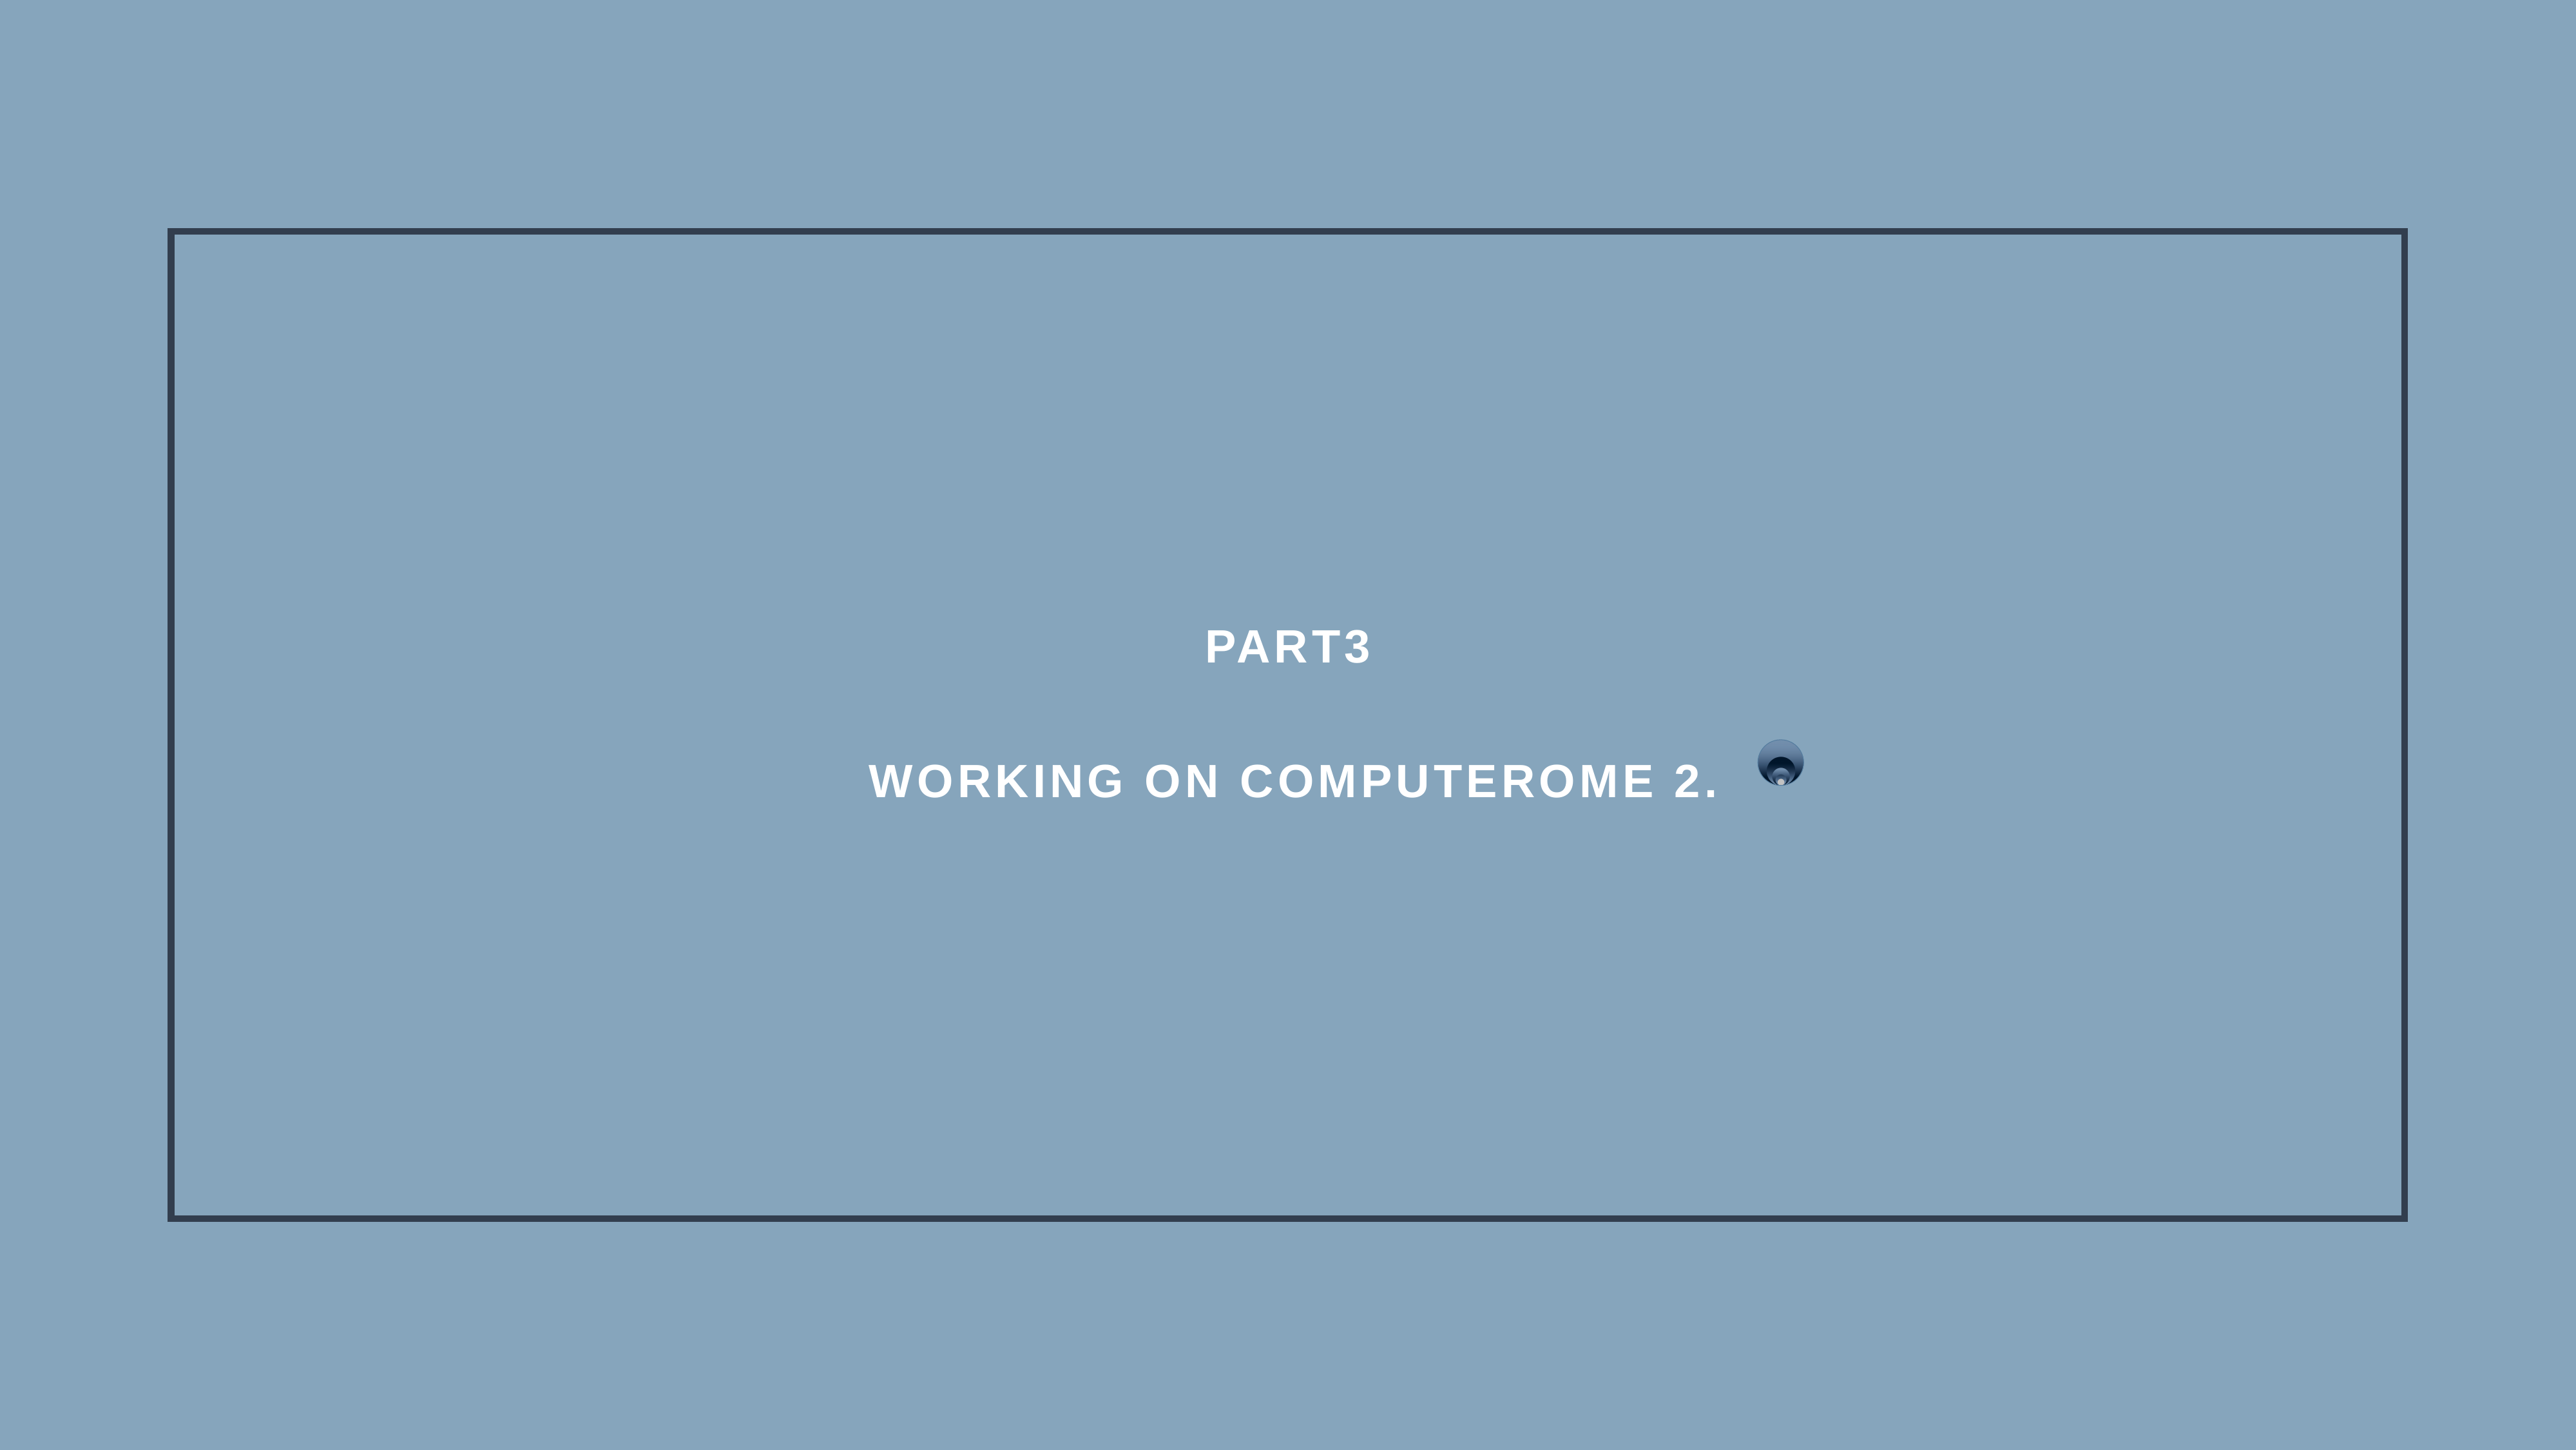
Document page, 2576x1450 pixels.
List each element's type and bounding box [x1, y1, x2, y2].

text_box [0, 0, 2576, 1450]
text_box [171, 231, 2405, 1219]
text_box [1757, 739, 1804, 786]
